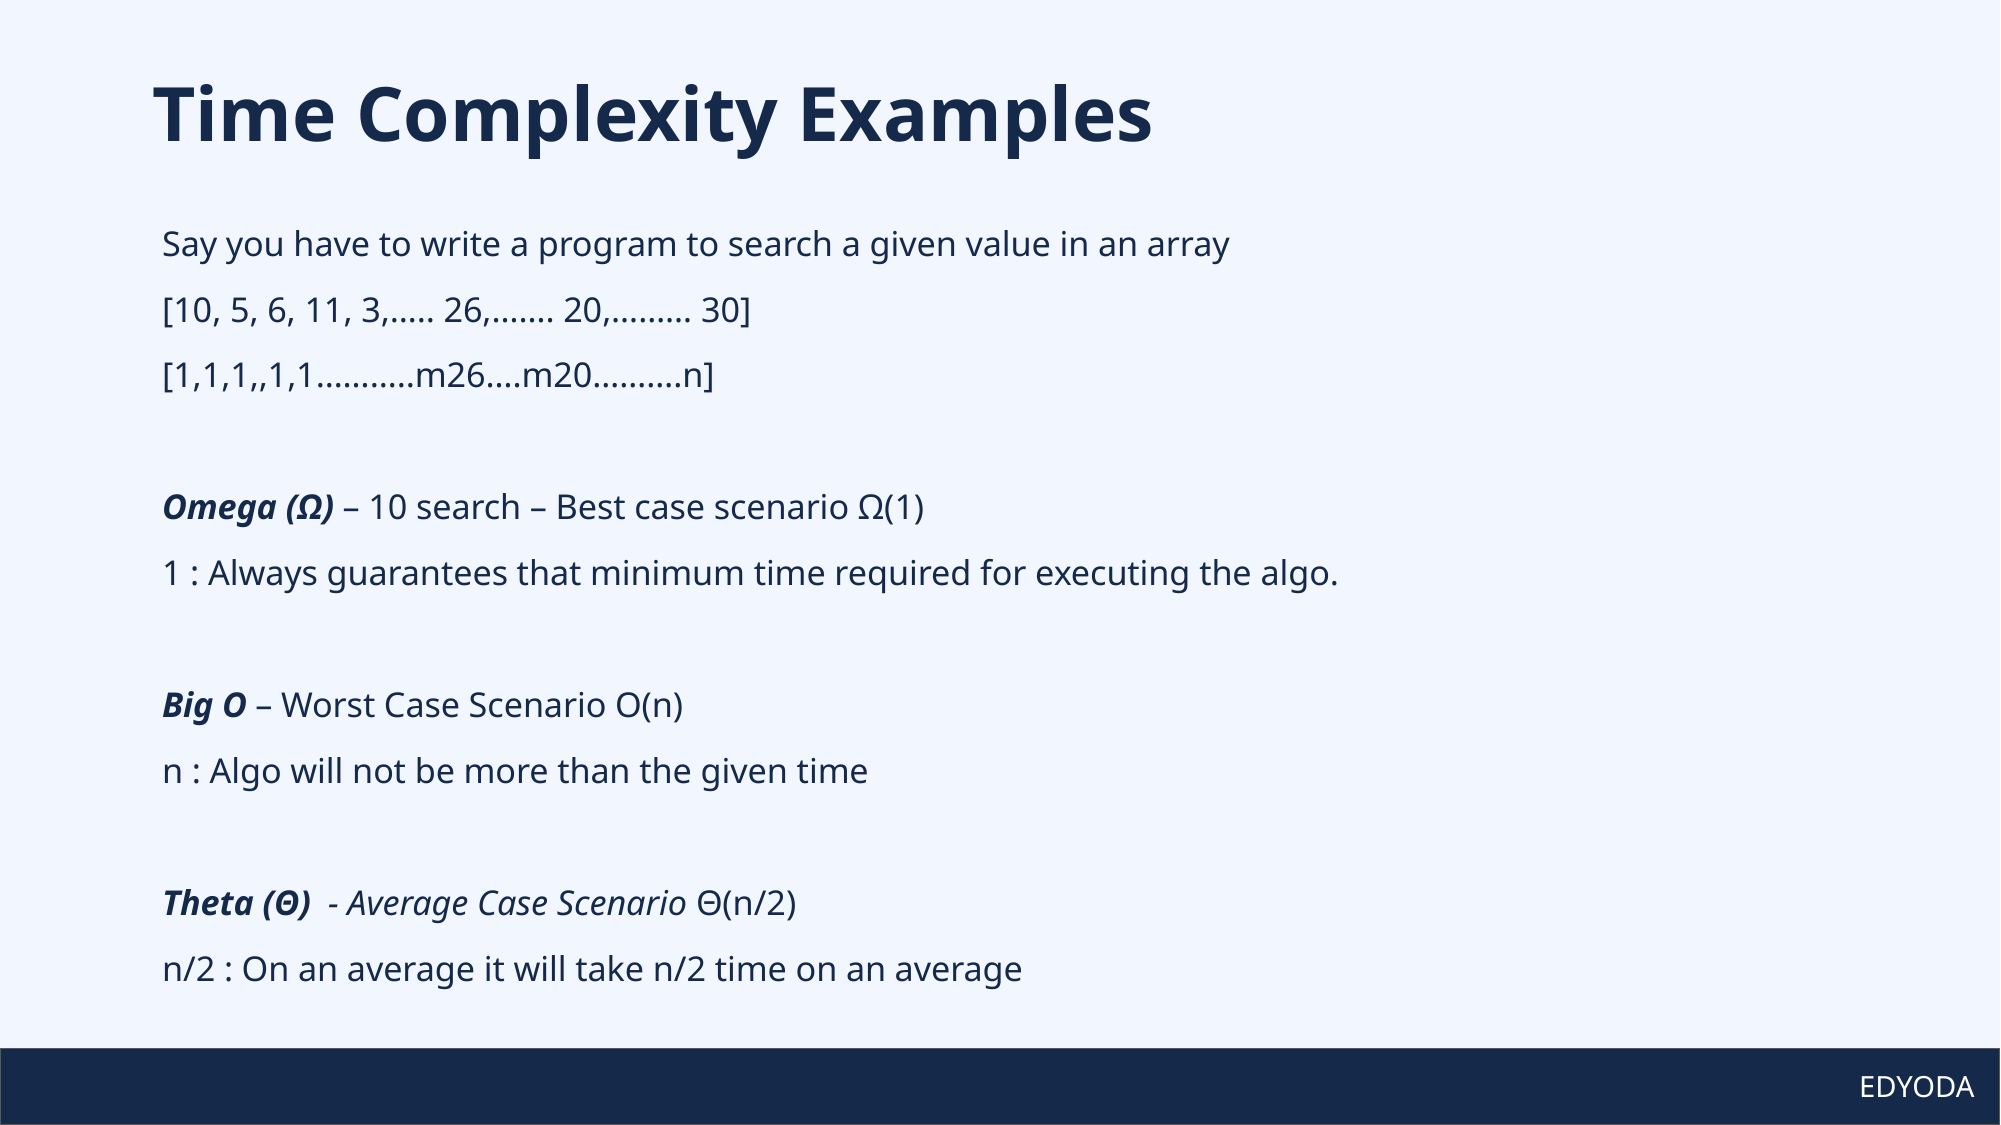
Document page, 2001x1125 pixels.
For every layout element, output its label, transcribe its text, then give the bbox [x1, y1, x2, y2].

text_box EDYODA [1844, 1053, 2000, 1119]
title Time Complexity Examples [137, 62, 1863, 171]
list Say you have to write a program to search a given value in an array [10, 5, 6, 11, 3,….. 26,……. 20,……… 30] [1,1,1,,1,1………..m26….m20……….n] Omega (Ω) – 10 search – Best case scenario Ω(1) 1 : Always guarantees that minimum time required for executing the algo. Big O – Worst Case Scenario O(n) n : Algo will not be more than the given time Theta (Θ) - Average Case Scenario Θ(n/2) n/2 : On an average it will take n/2 time on an average [146, 208, 1872, 1005]
text_box [0, 1048, 2000, 1125]
